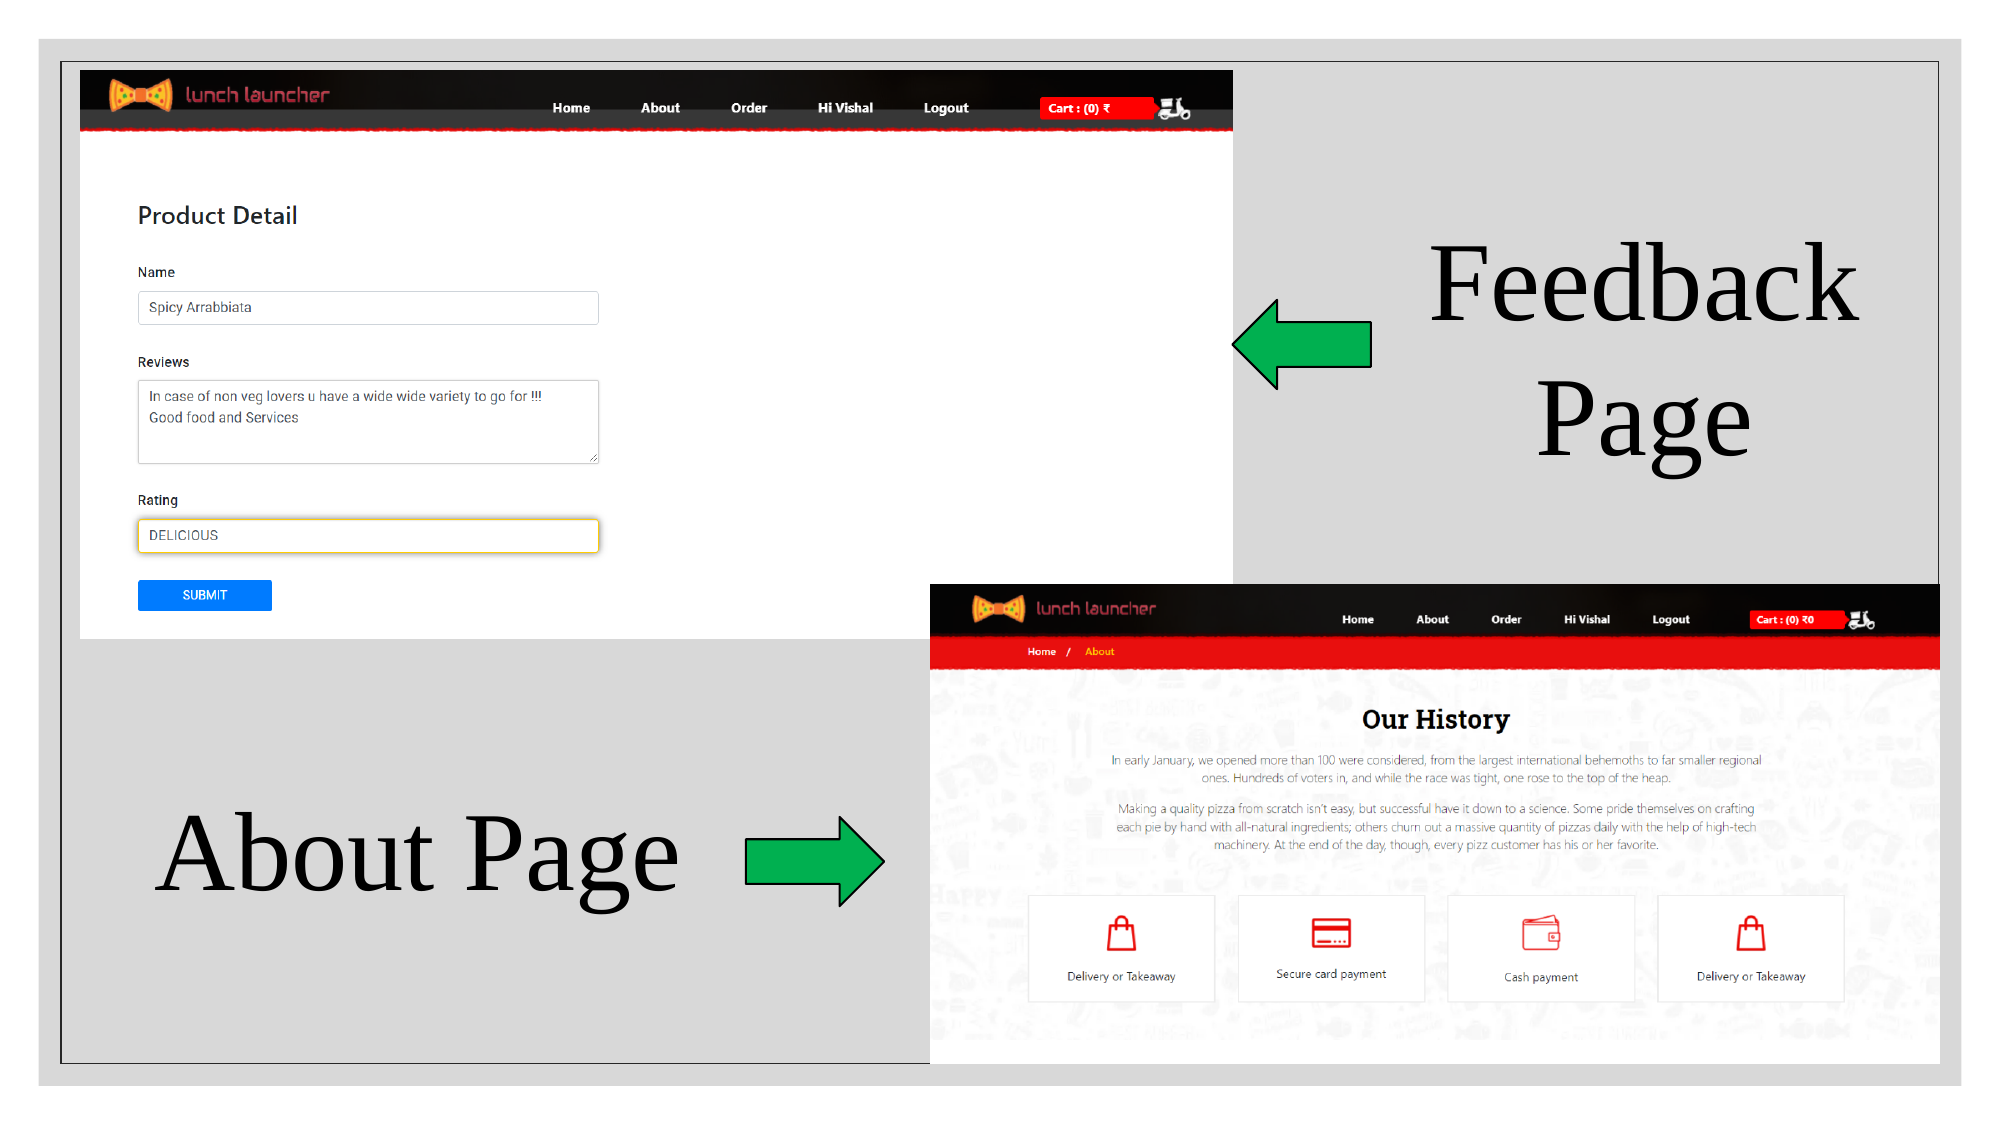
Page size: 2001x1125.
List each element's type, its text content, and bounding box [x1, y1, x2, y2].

text_box [1238, 298, 1372, 391]
picture [929, 584, 1940, 1064]
text_box Feedback Page [1413, 200, 1875, 486]
text_box About Page [139, 770, 698, 921]
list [80, 70, 1233, 639]
text_box [744, 815, 885, 908]
